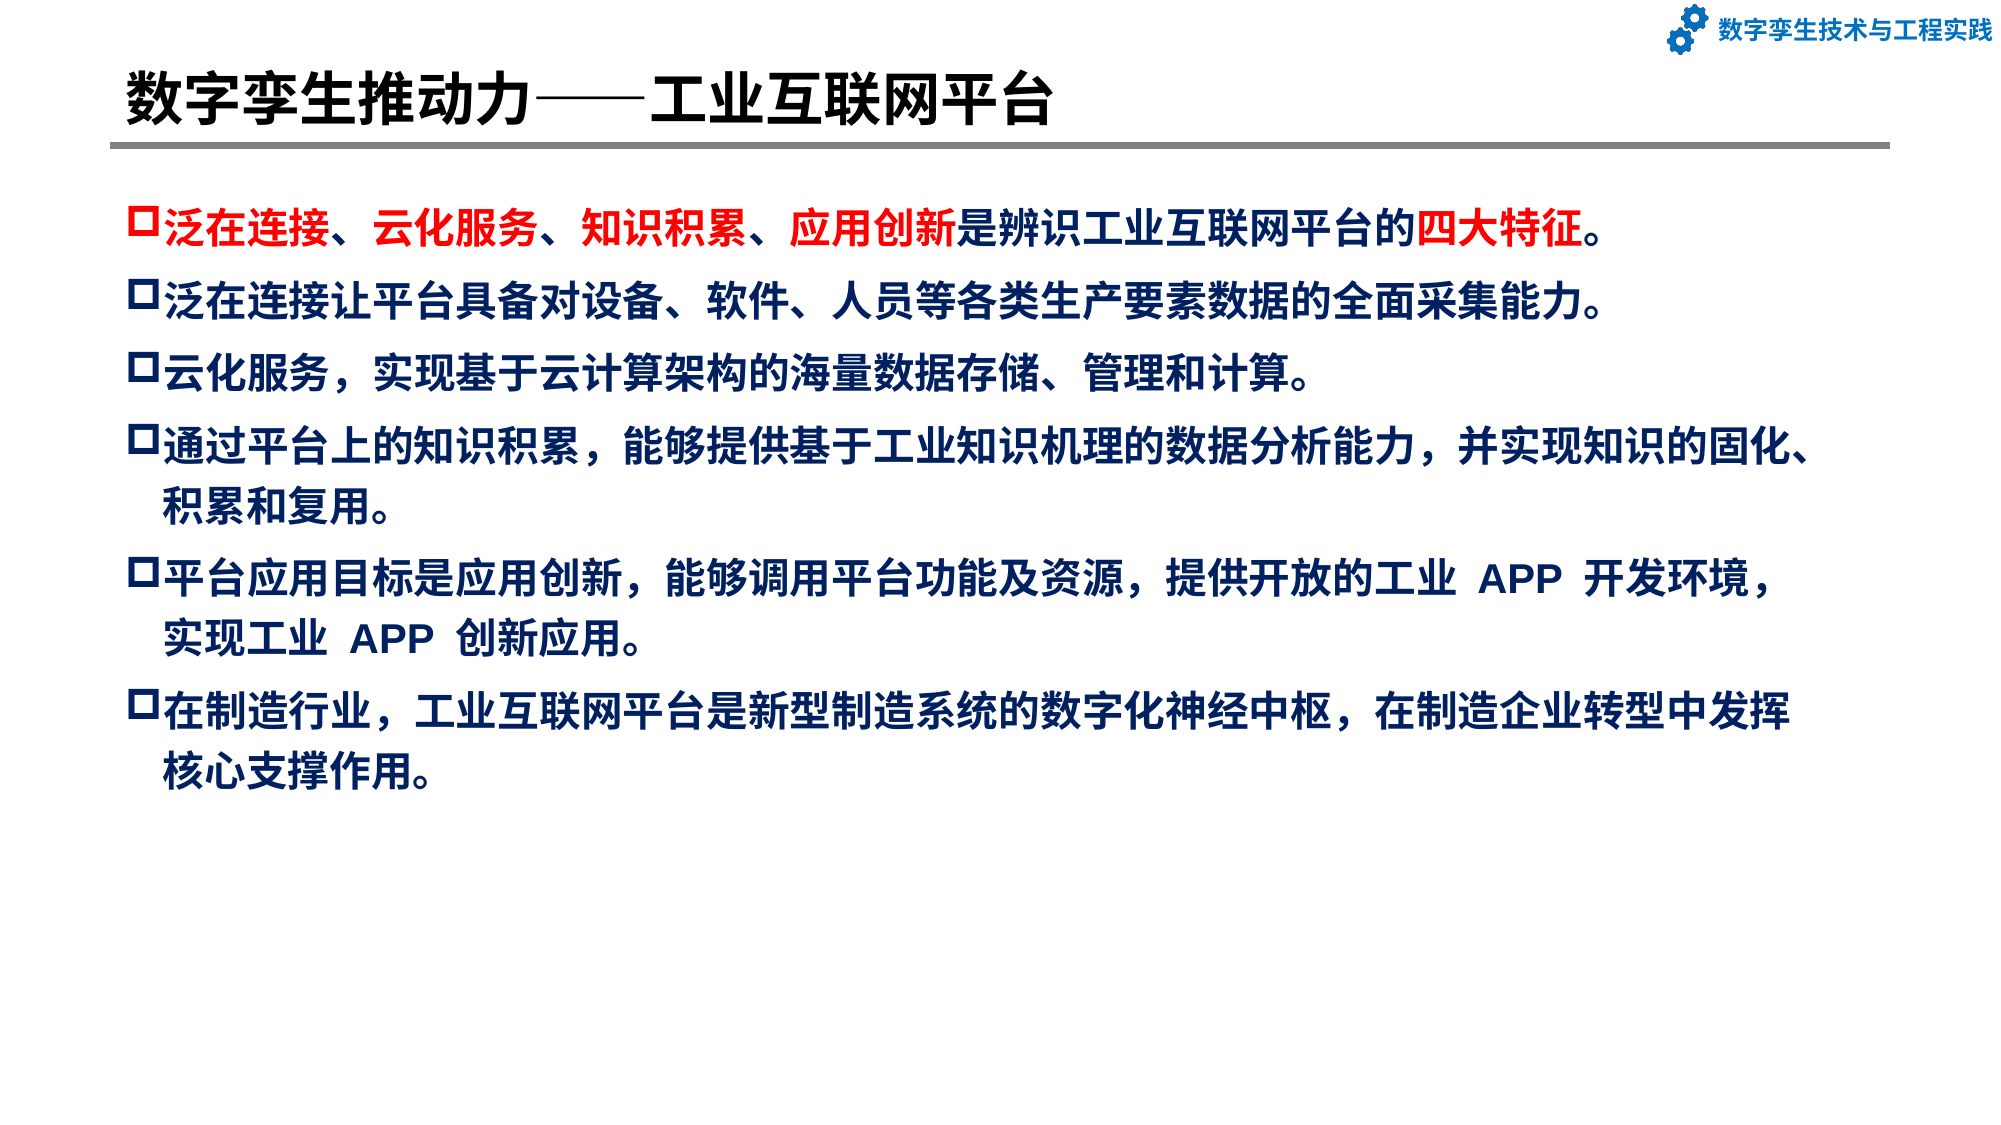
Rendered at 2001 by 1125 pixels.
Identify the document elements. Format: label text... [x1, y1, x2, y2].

list 泛在连接、云化服务、知识积累、应用创新是辨识工业互联网平台的四大特征。 泛在连接让平台具备对设备、软件、人员等各类生产要素数据的全面采集能力。 云化服务，实现基于云计算架构的海量数据存储、管理和计算。 通过平台上的知识积累，能够提供基于工业知识机理的数据分析能力，并实现知识的固化、积累和复用。 平台应用目标是应用创新，能够调用平台功能及资源，提供开放的工业 APP 开发环境，实现工业 APP 创新应用。 在制造行业，工业互联网平台是新型制造系统的数字化神经中枢，在制造企业转型中发挥核心支撑作用。 [109, 184, 1834, 1008]
title 数字孪生推动力——工业互联网平台 [109, 0, 1890, 142]
